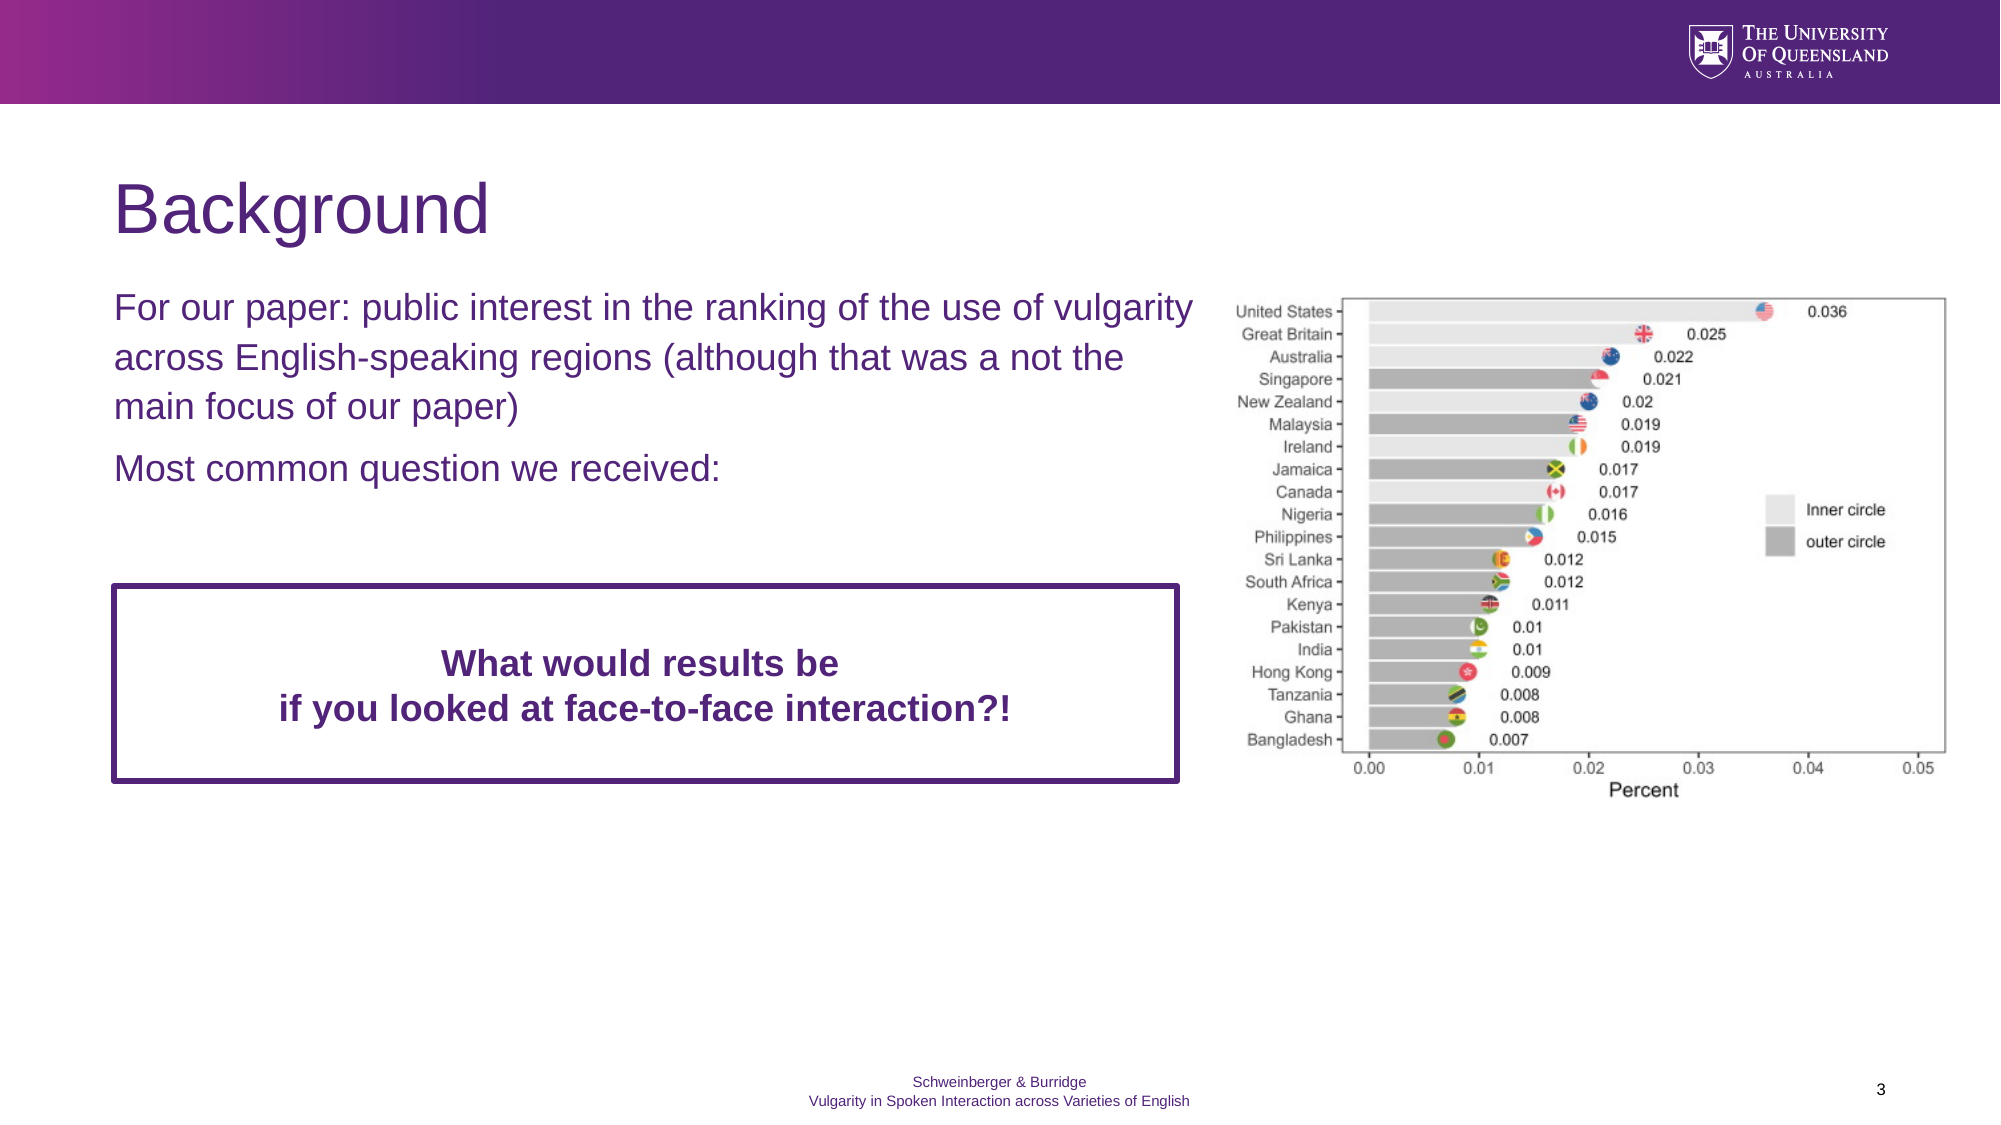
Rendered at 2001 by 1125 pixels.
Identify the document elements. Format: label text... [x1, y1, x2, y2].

title Background [114, 172, 1886, 250]
list Schweinberger & Burridge Vulgarity in Spoken Interaction across Varieties of English [721, 1070, 1278, 1110]
slide_number 3 [1838, 1069, 1886, 1109]
list For our paper: public interest in the ranking of the use of vulgarity across English-speaking regions (although that was a not the main focus of our paper) Most common question we received: [114, 278, 1886, 1035]
picture [1236, 297, 1947, 798]
text_box What would results be if you looked at face-to-face interaction?! [113, 586, 1178, 781]
picture [1689, 25, 1888, 79]
